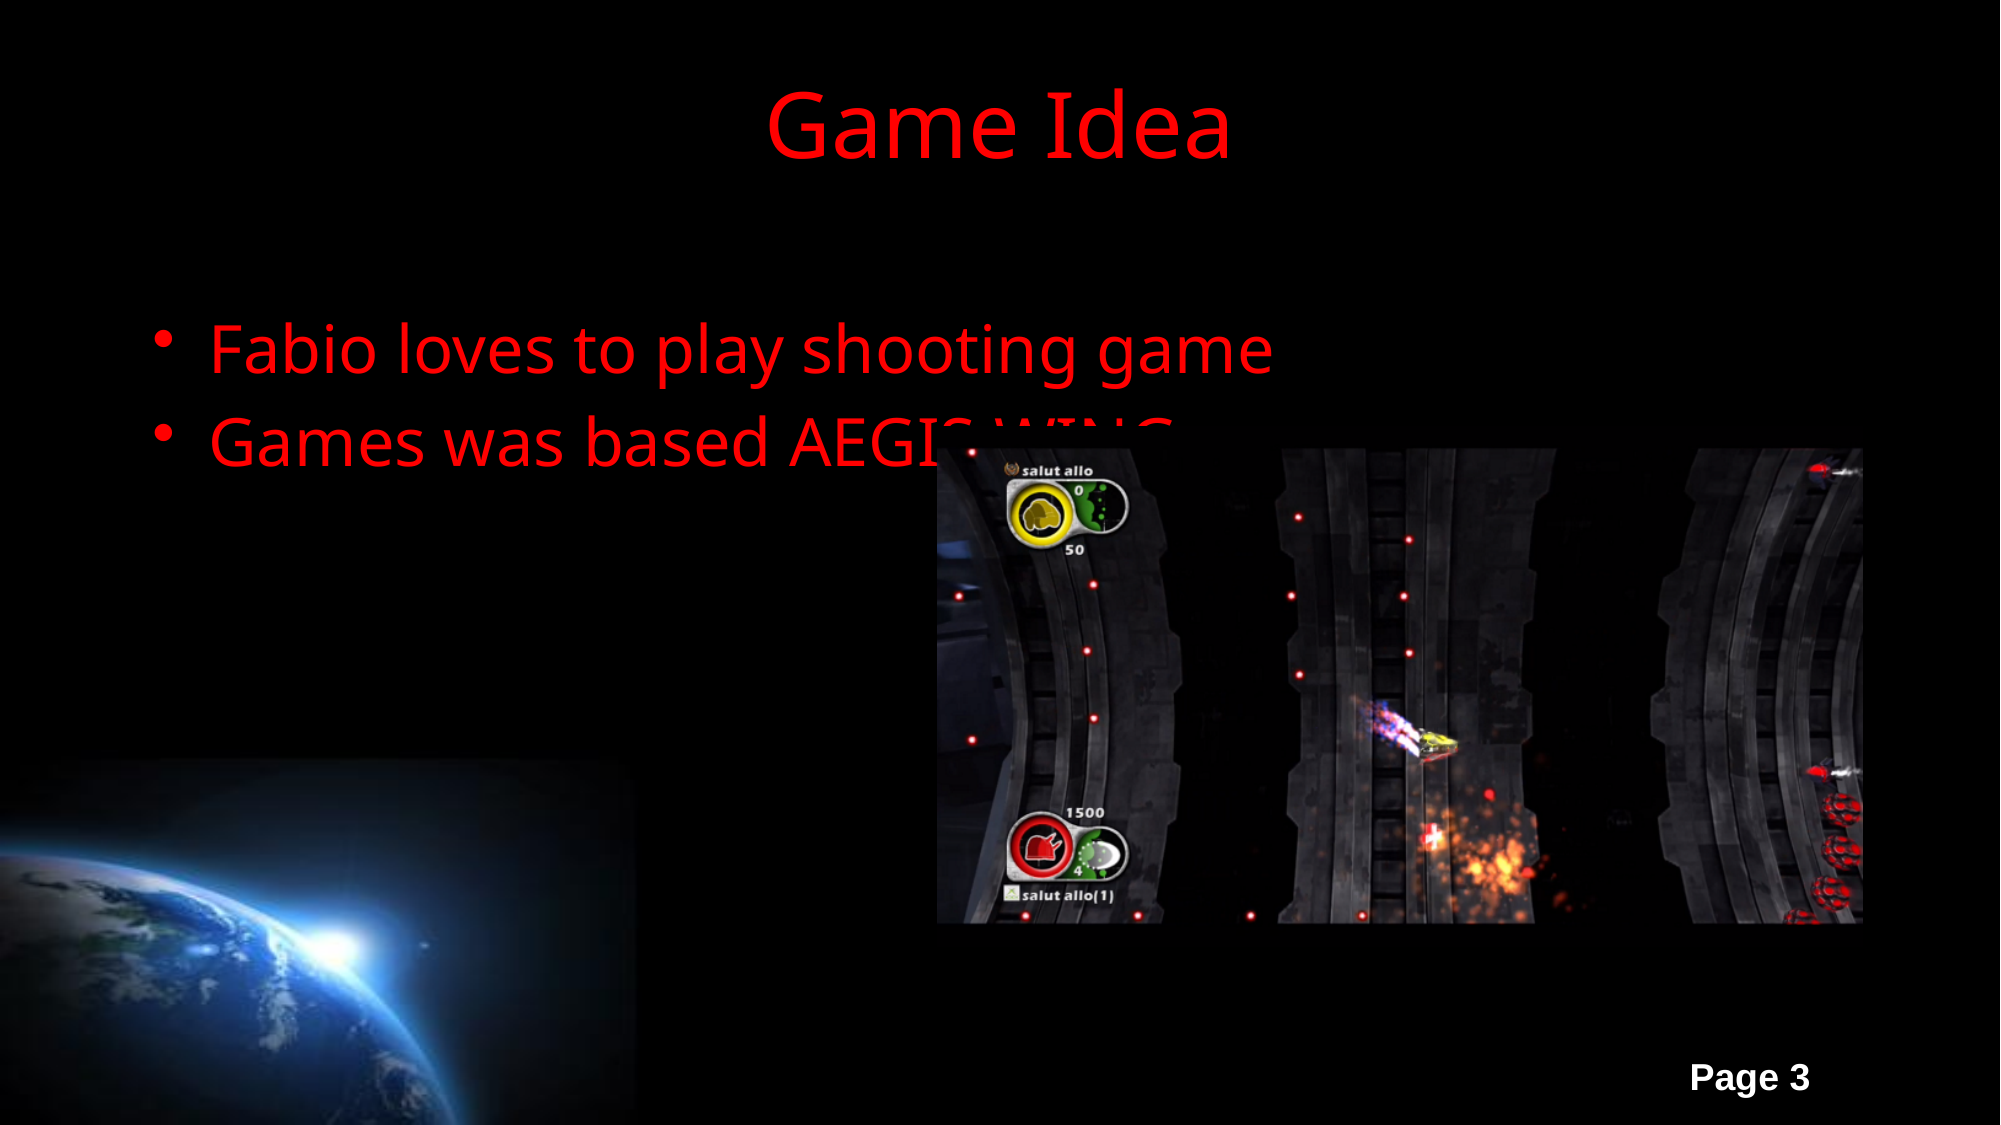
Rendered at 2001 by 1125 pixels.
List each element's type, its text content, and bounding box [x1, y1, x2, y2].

title Game Idea [137, 59, 1863, 278]
picture [0, 0, 2000, 1125]
list Fabio loves to play shooting game Games was based AEGIS WING [137, 299, 1863, 554]
